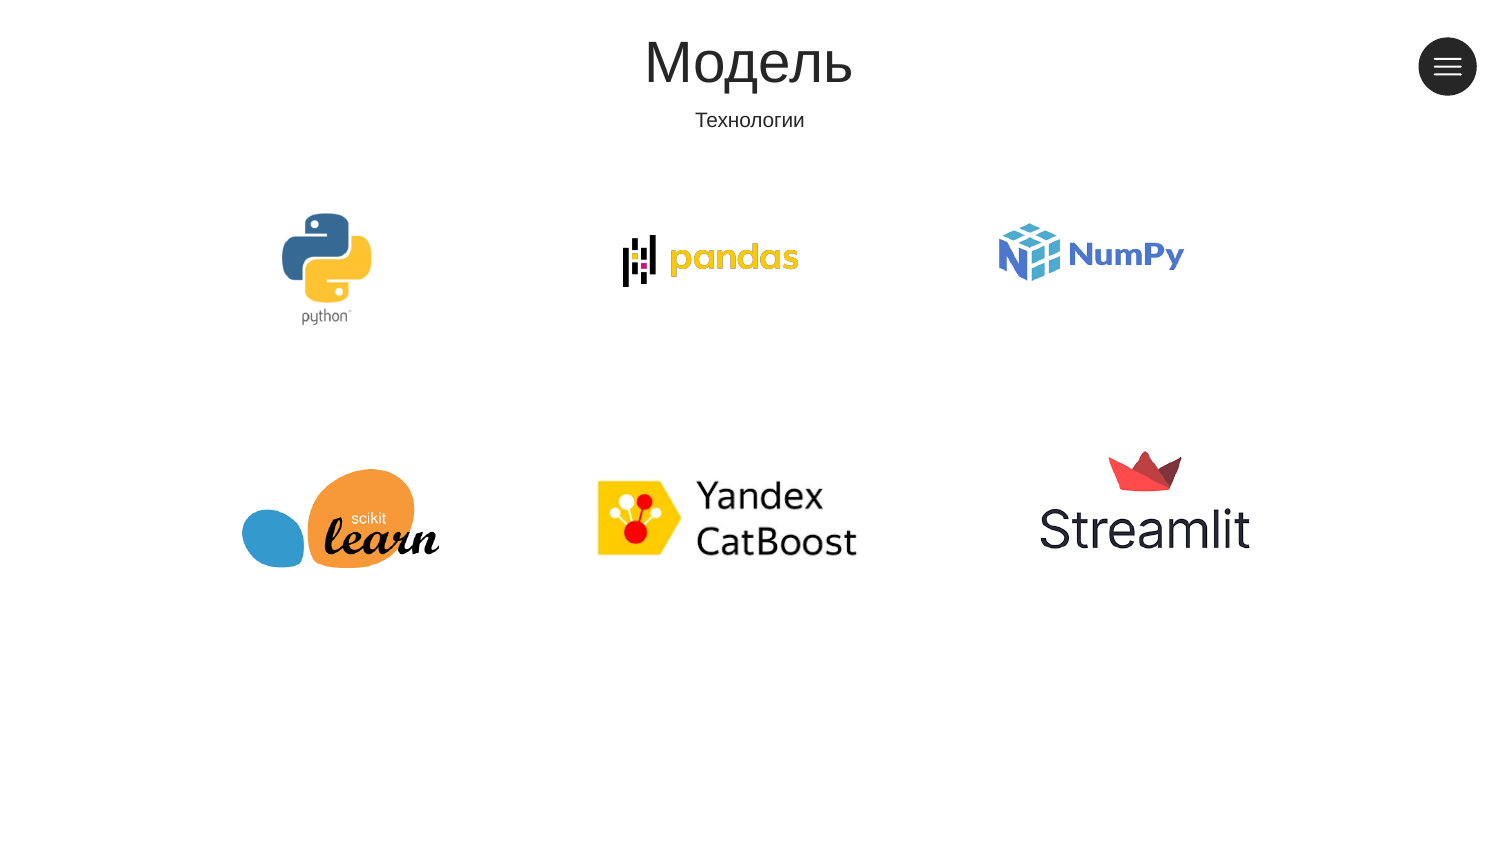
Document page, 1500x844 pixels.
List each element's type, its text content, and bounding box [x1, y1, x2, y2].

text_box Технологии [482, 86, 1018, 139]
picture [985, 209, 1198, 294]
picture [560, 444, 913, 592]
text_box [1418, 37, 1477, 96]
picture [623, 235, 799, 288]
picture [265, 209, 388, 328]
picture [241, 468, 439, 568]
text_box Модель [522, 17, 976, 86]
picture [1011, 421, 1278, 578]
